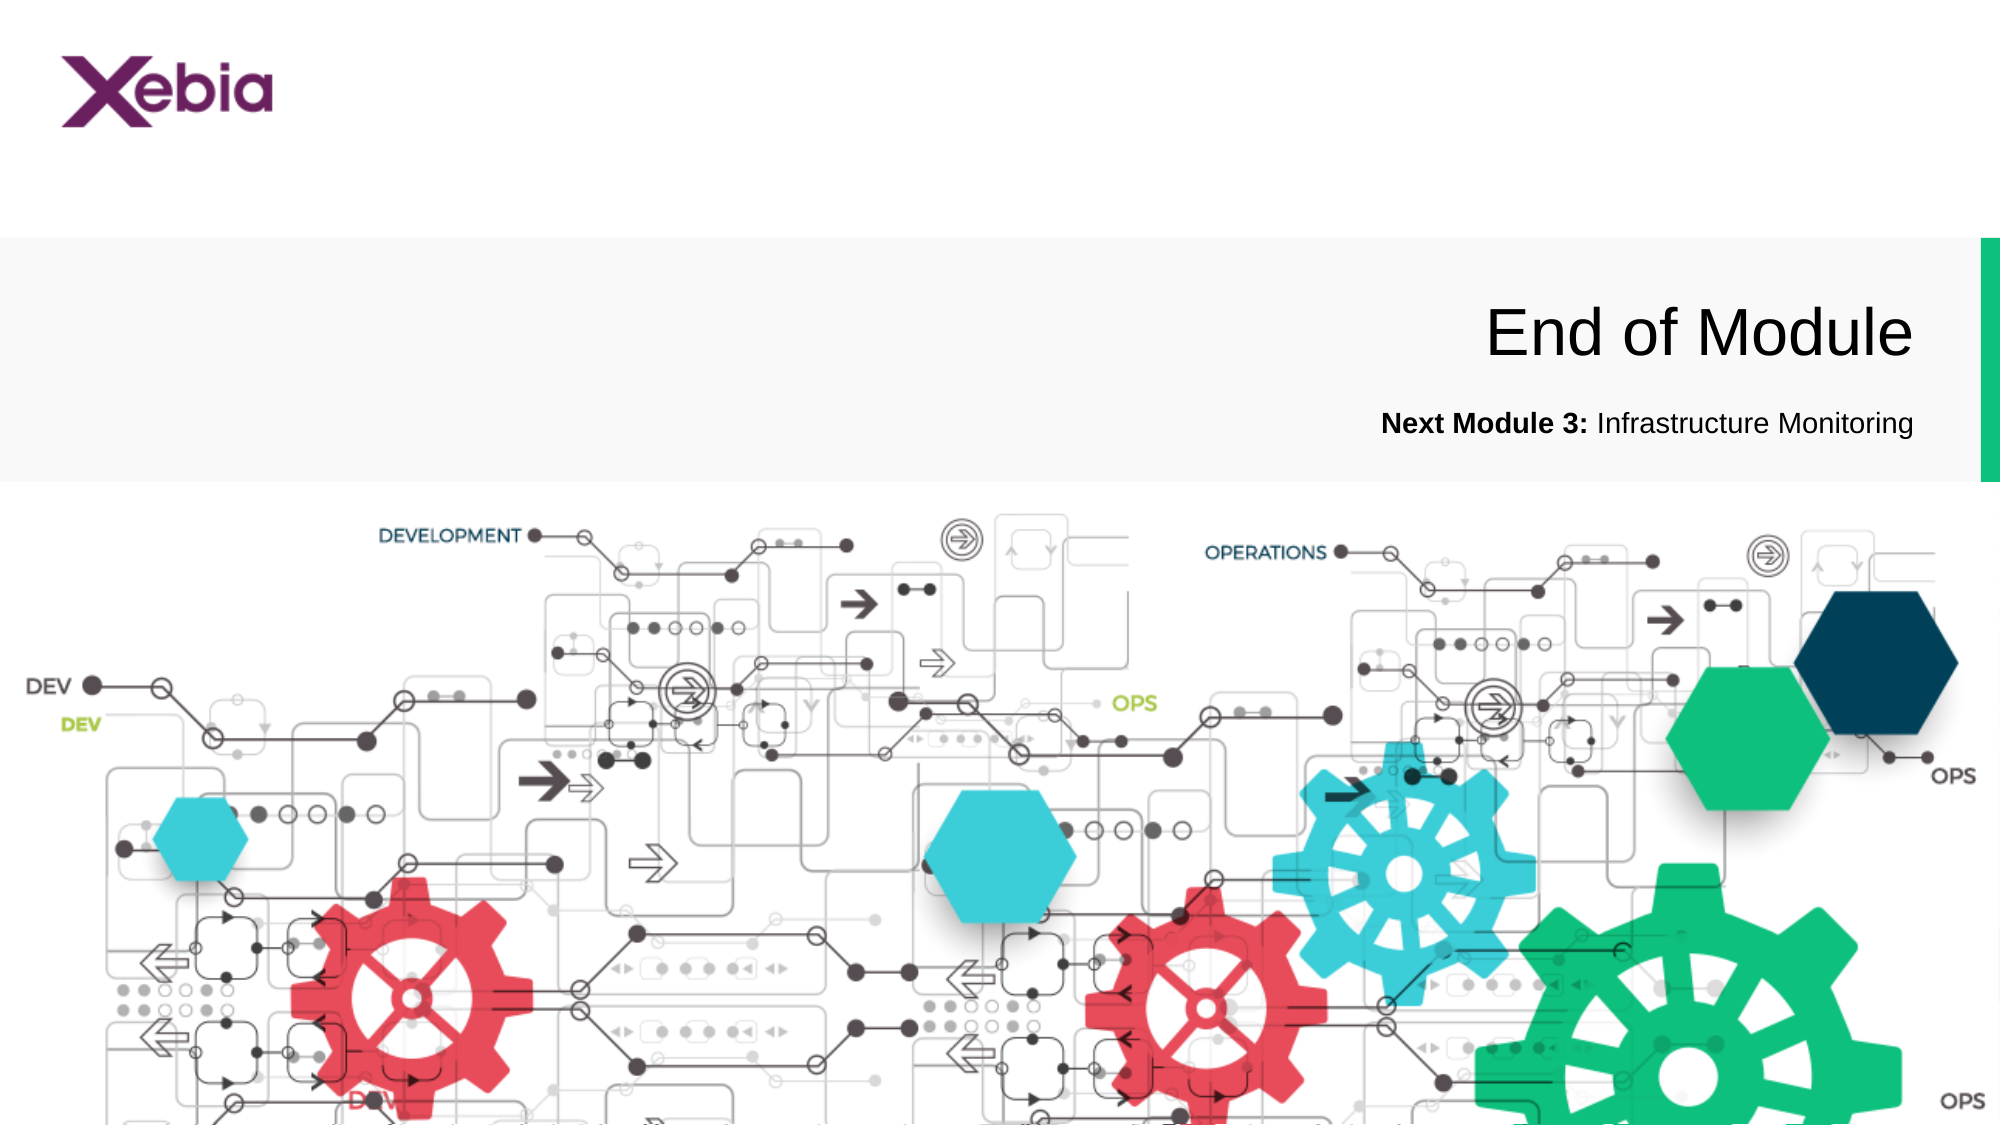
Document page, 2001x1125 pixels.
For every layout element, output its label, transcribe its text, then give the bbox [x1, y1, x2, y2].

picture [0, 482, 2000, 1125]
list Next Module 3: Infrastructure Monitoring [93, 397, 1930, 463]
picture [0, 0, 2000, 237]
